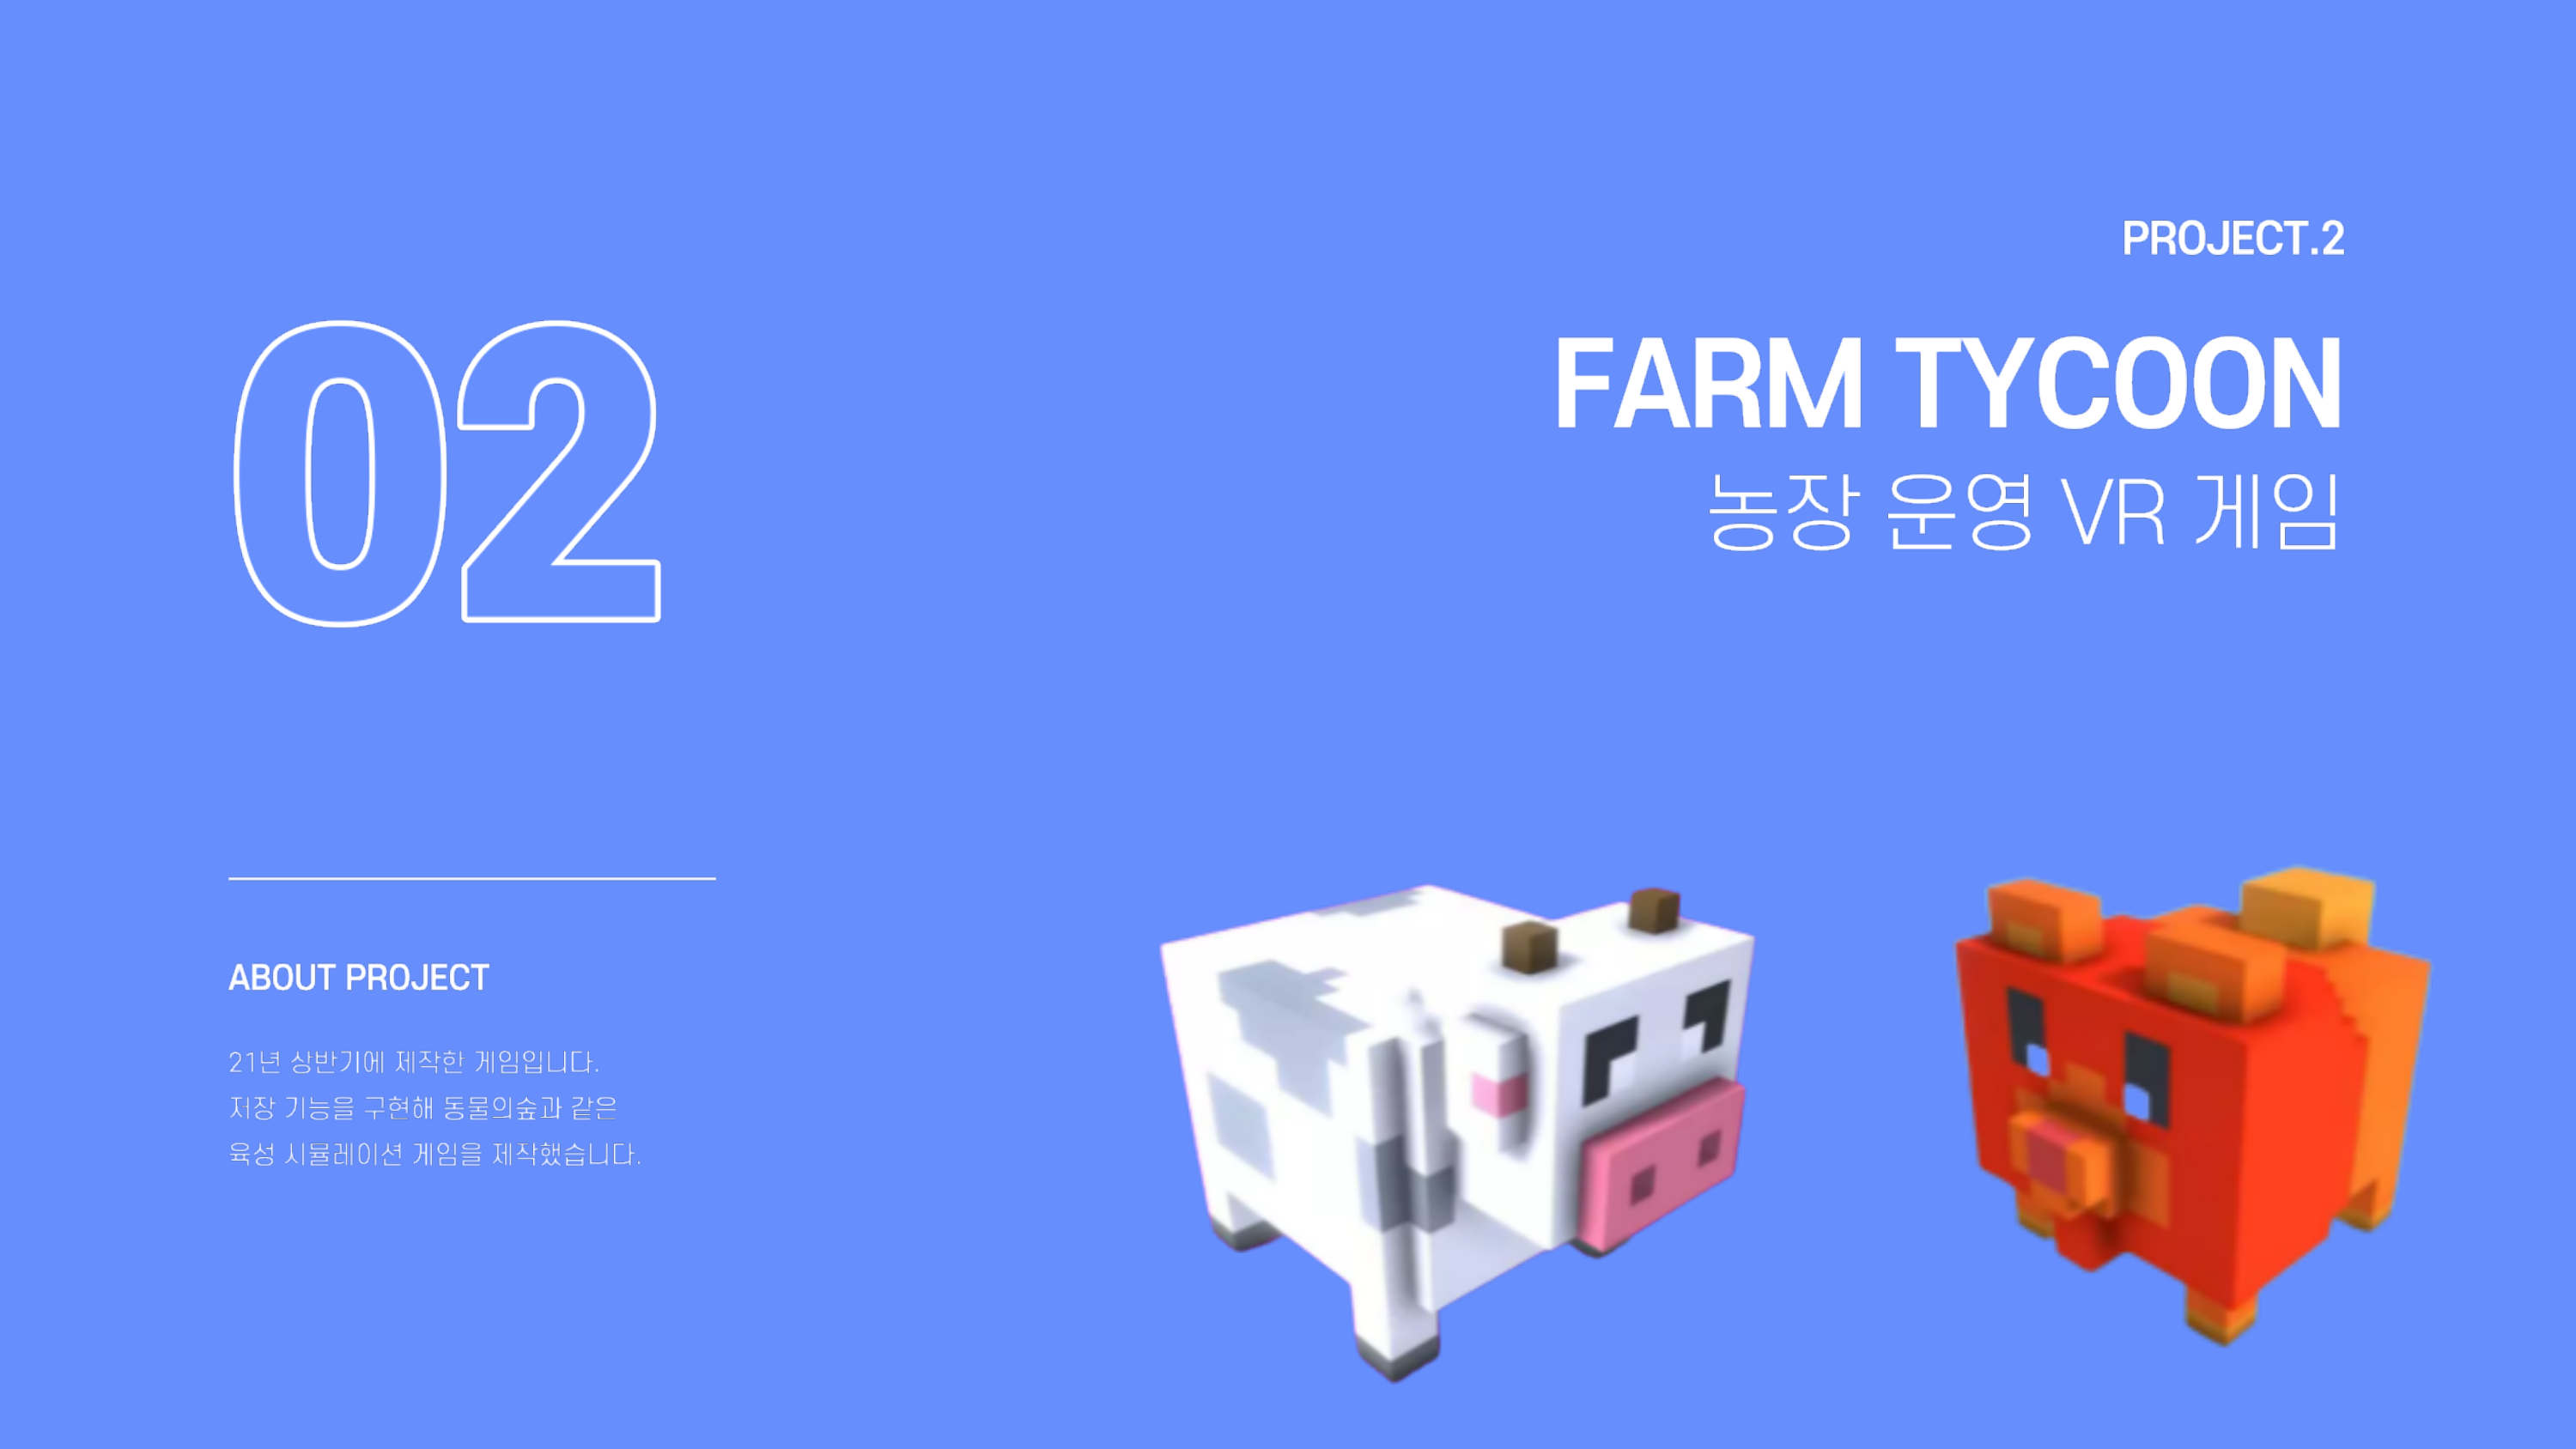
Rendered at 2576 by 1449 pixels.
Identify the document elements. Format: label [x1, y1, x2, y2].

picture [1455, 190, 2398, 621]
text_box [1990, 809, 2576, 1449]
picture [82, 76, 1103, 1224]
text_box [1116, 790, 1987, 1449]
text_box [228, 872, 716, 884]
